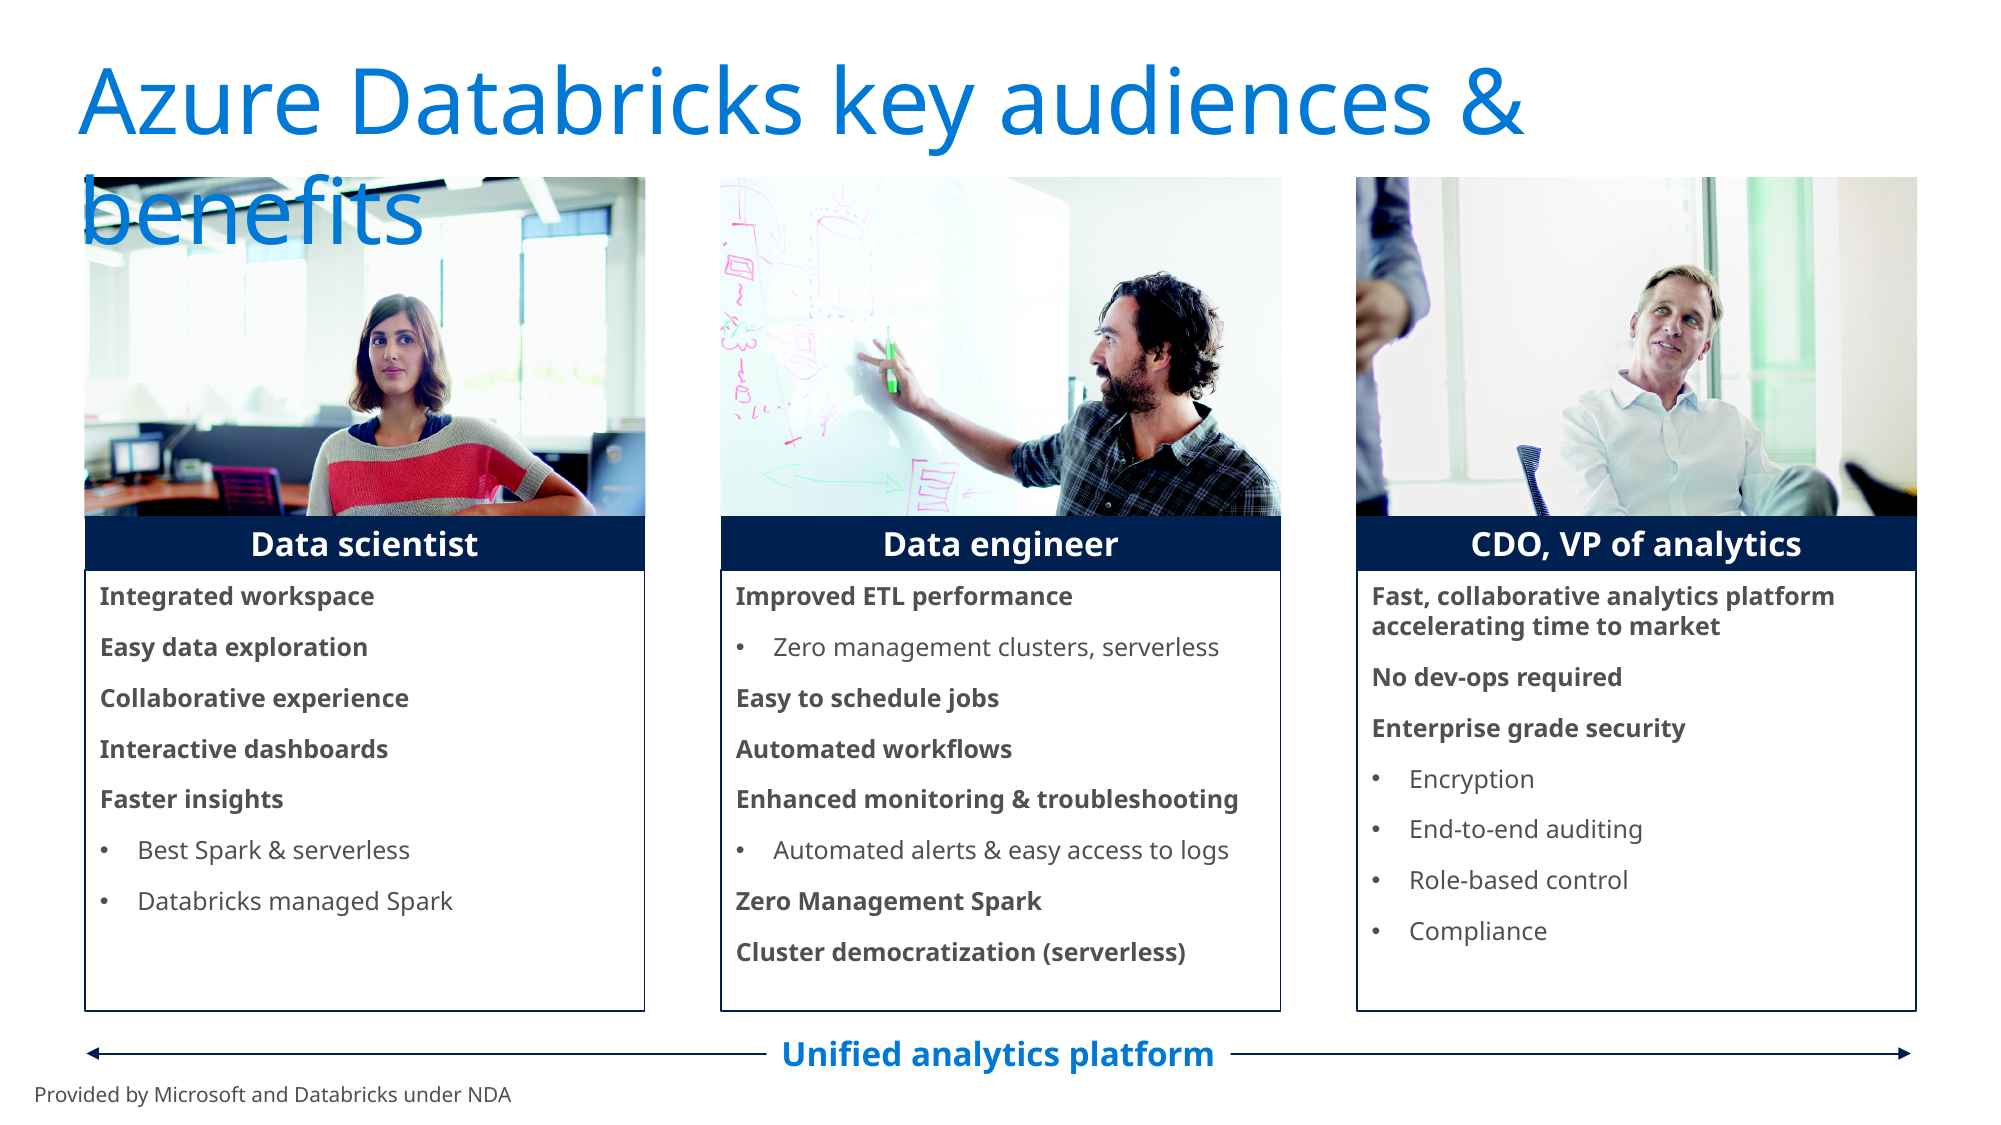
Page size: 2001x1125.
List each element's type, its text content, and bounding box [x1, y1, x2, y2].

text_box Fast, collaborative analytics platform accelerating time to market No dev-ops required Enterprise grade security Encryption End-to-end auditing Role-based control Compliance [1356, 571, 1917, 1012]
text_box Azure Databricks key audiences & benefits [63, 35, 1911, 271]
text_box Unified analytics platform [766, 1054, 1231, 1081]
picture [1355, 177, 1918, 521]
picture [84, 177, 646, 519]
text_box Provided by Microsoft and Databricks under NDA [4, 1060, 652, 1118]
text_box Data engineer [721, 521, 1281, 571]
text_box Data scientist [85, 519, 645, 571]
picture [720, 177, 1282, 521]
text_box Improved ETL performance Zero management clusters, serverless Easy to schedule jobs Automated workflows Enhanced monitoring & troubleshooting Automated alerts & easy access to logs Zero Management Spark Cluster democratization (serverless) [720, 569, 1281, 1012]
text_box Integrated workspace Easy data exploration Collaborative experience Interactive dashboards Faster insights Best Spark & serverless Databricks managed Spark [84, 569, 645, 1012]
text_box Unified analytics platform [766, 1025, 1231, 1053]
text_box CDO, VP of analytics [1356, 521, 1917, 571]
